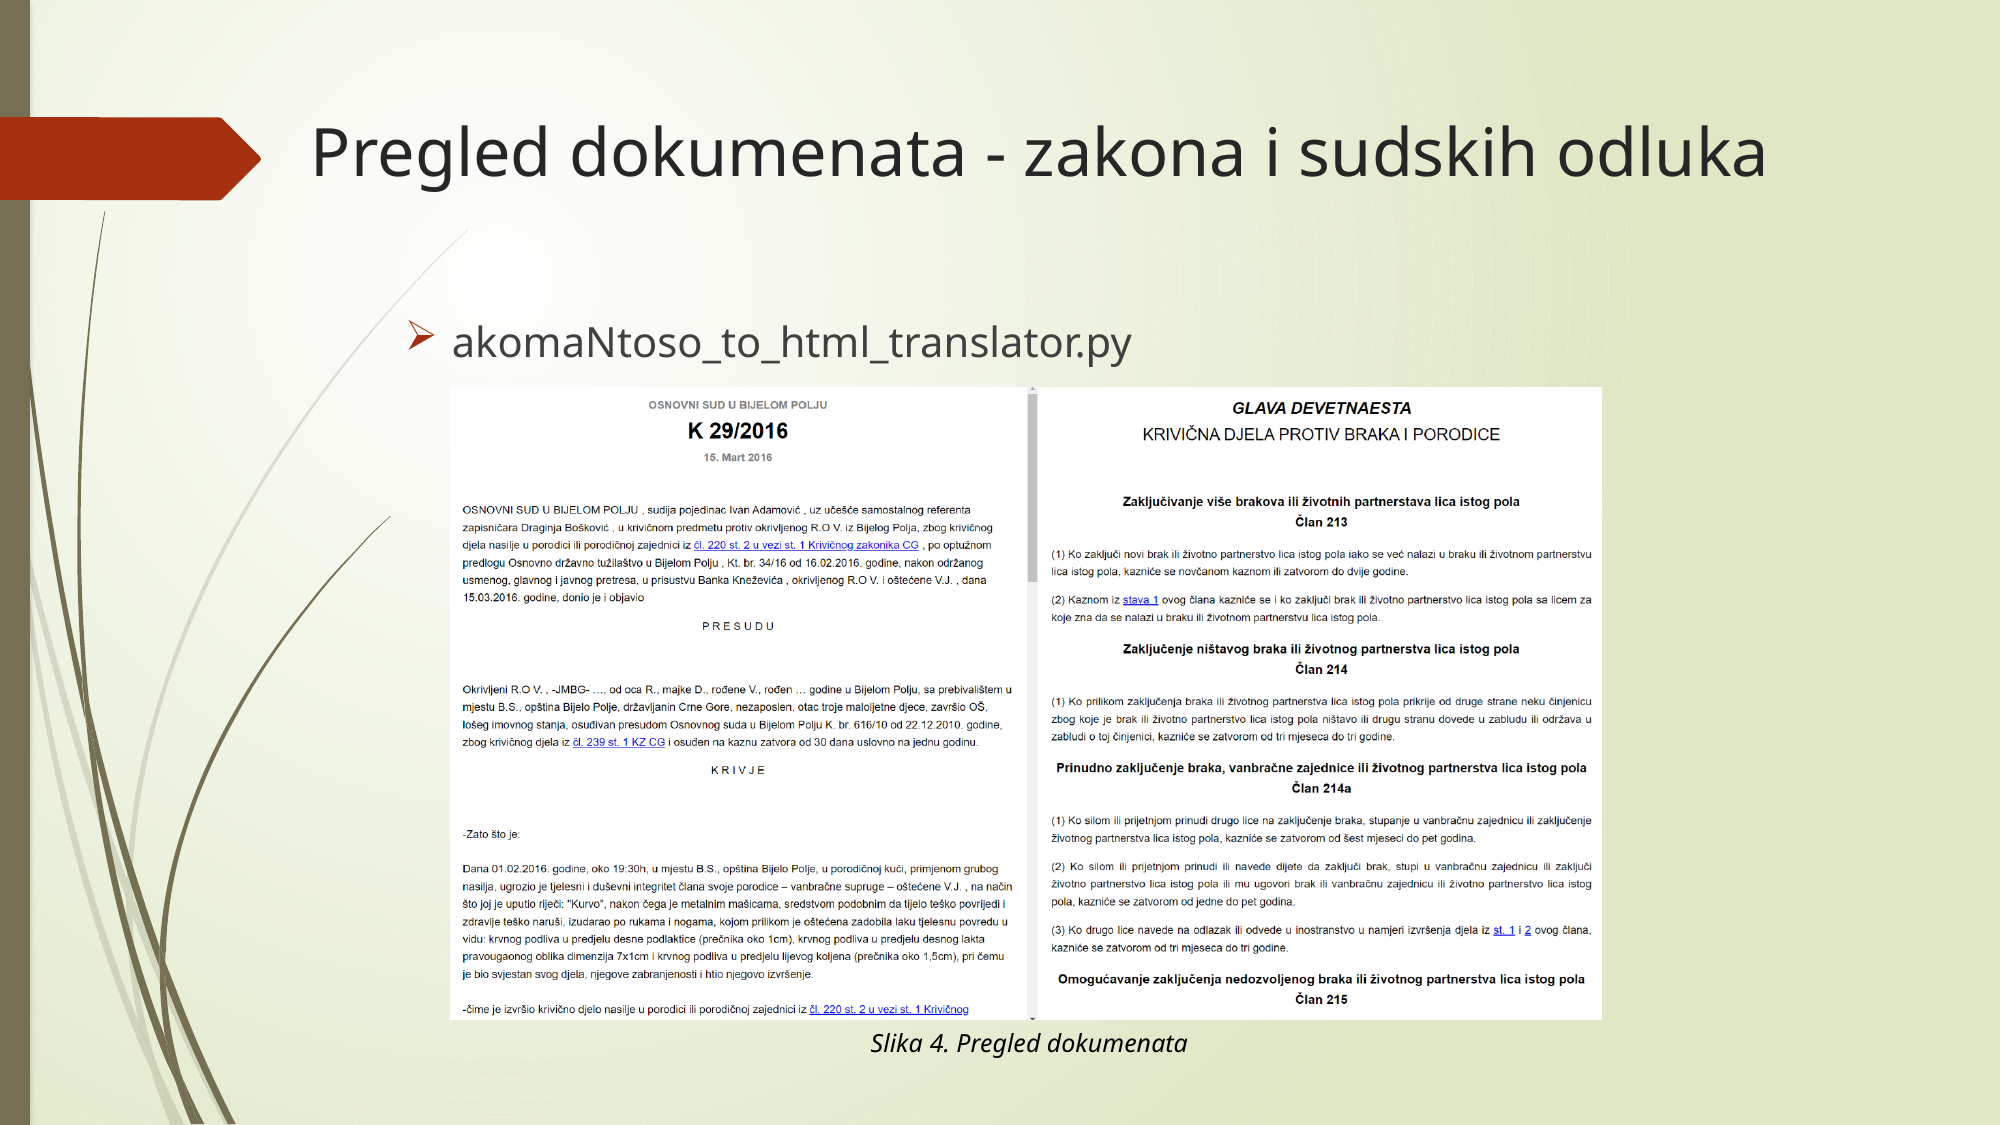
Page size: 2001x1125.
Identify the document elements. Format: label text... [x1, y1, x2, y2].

text_box Slika 4. Pregled dokumenata [855, 1028, 1499, 1065]
title Pregled dokumenata - zakona i sudskih odluka [295, 102, 1888, 216]
text_box akomaNtoso_to_html_translator.py [389, 308, 1853, 374]
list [449, 387, 1602, 1021]
